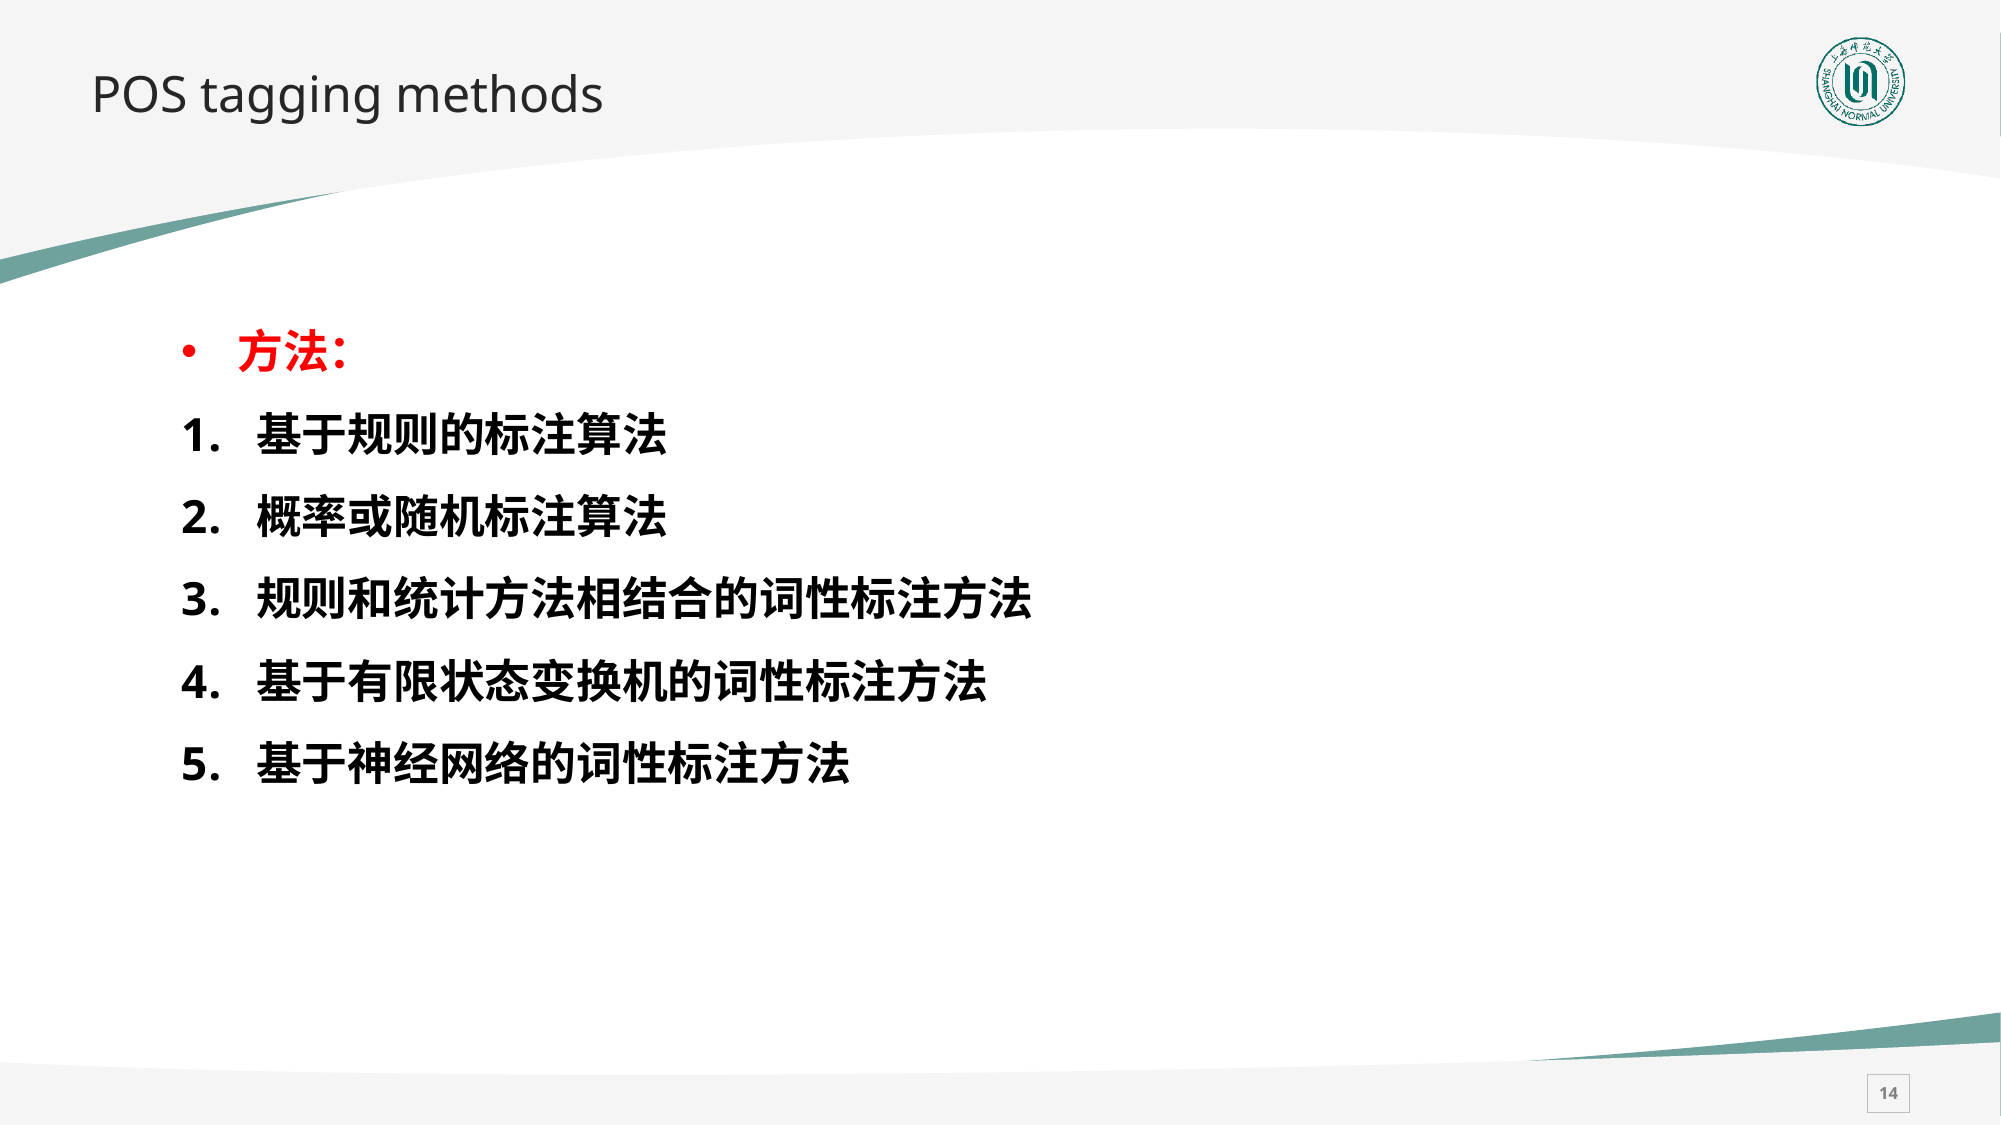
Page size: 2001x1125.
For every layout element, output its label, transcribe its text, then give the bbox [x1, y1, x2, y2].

picture [1812, 33, 1909, 130]
text_box 方法： 基于规则的标注算法 概率或随机标注算法 规则和统计方法相结合的词性标注方法 基于有限状态变换机的词性标注方法 基于神经网络的词性标注方法 [166, 287, 1698, 853]
title POS tagging methods [79, 57, 1880, 146]
